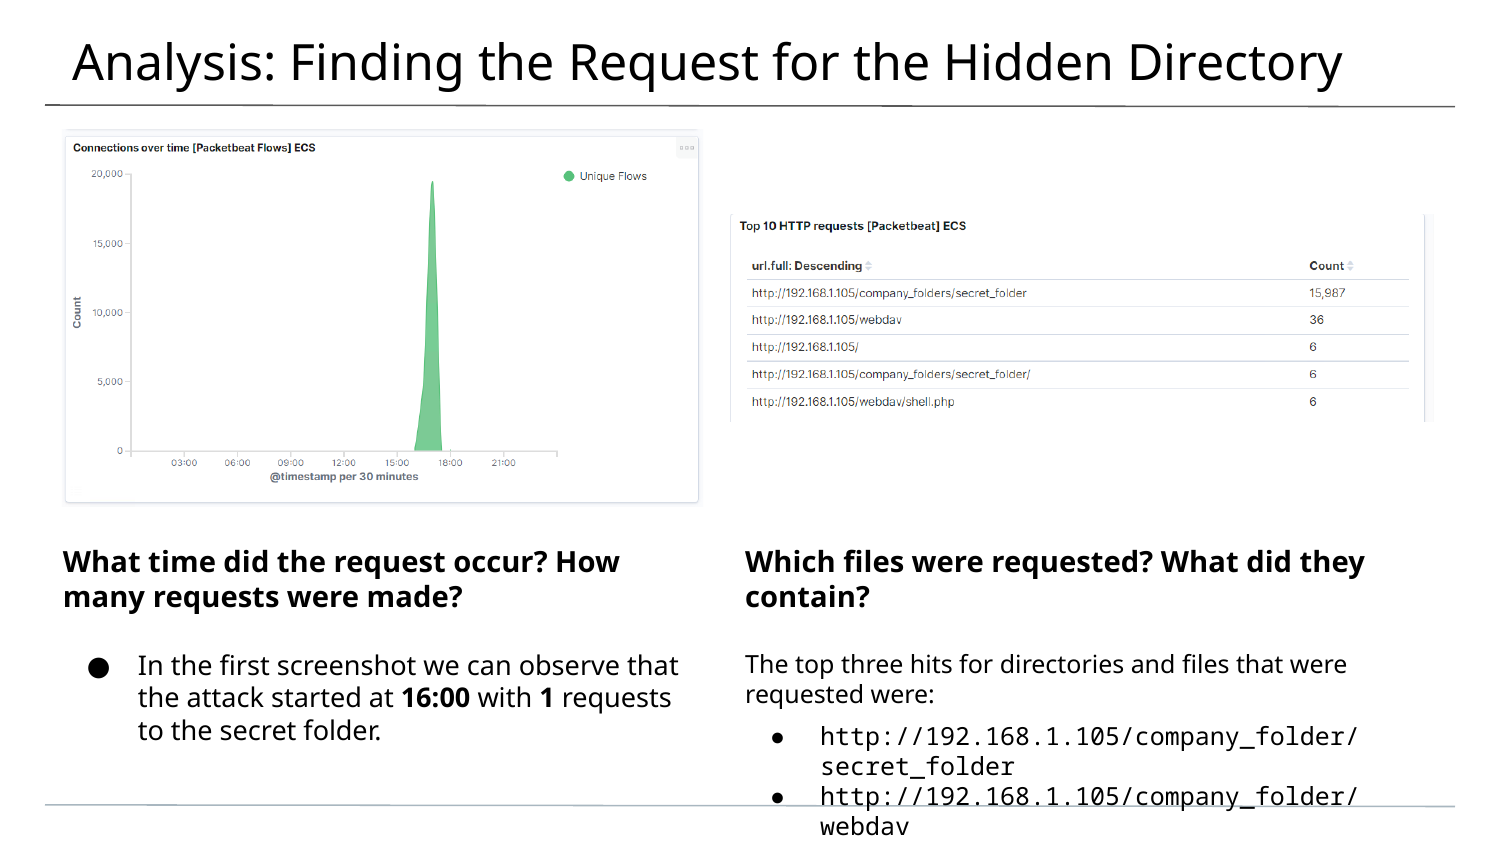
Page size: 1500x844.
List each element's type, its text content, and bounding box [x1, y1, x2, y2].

text_box What time did the request occur? How many requests were made? In the first screenshot we can observe that the attack started at 16:00 with 1 requests to the secret folder. [47, 528, 710, 791]
title Analysis: Finding the Request for the Hidden Directory [0, 0, 1500, 88]
picture [61, 129, 704, 507]
text_box Which files were requested? What did they contain? The top three hits for directories and files that were requested were: http://192.168.1.105/company_folder/secret_folder http://192.168.1.105/company_folder/webdav http://192.168.1.105/webdav/shell.php [730, 528, 1452, 803]
picture [729, 214, 1434, 422]
